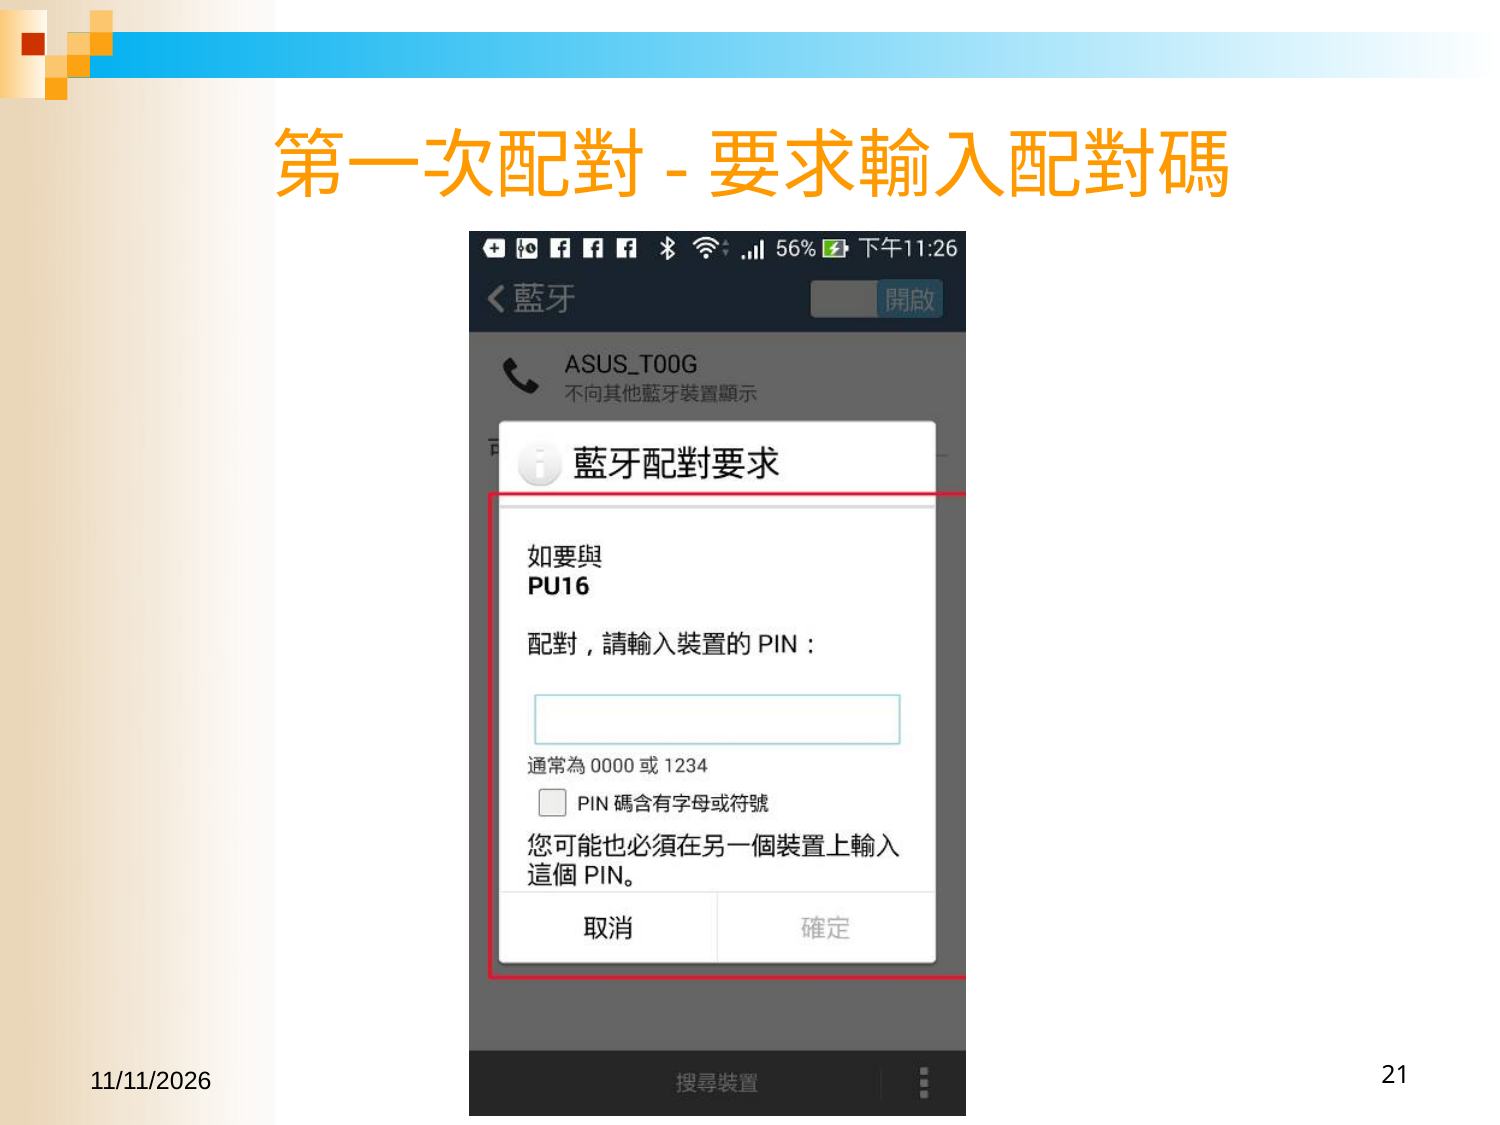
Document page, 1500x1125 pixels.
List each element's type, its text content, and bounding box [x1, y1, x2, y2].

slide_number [75, 1024, 425, 1103]
title 第一次配對-要求輸入配對碼 [76, 92, 1427, 231]
slide_number 21 [1074, 1025, 1425, 1100]
picture [469, 231, 967, 1116]
